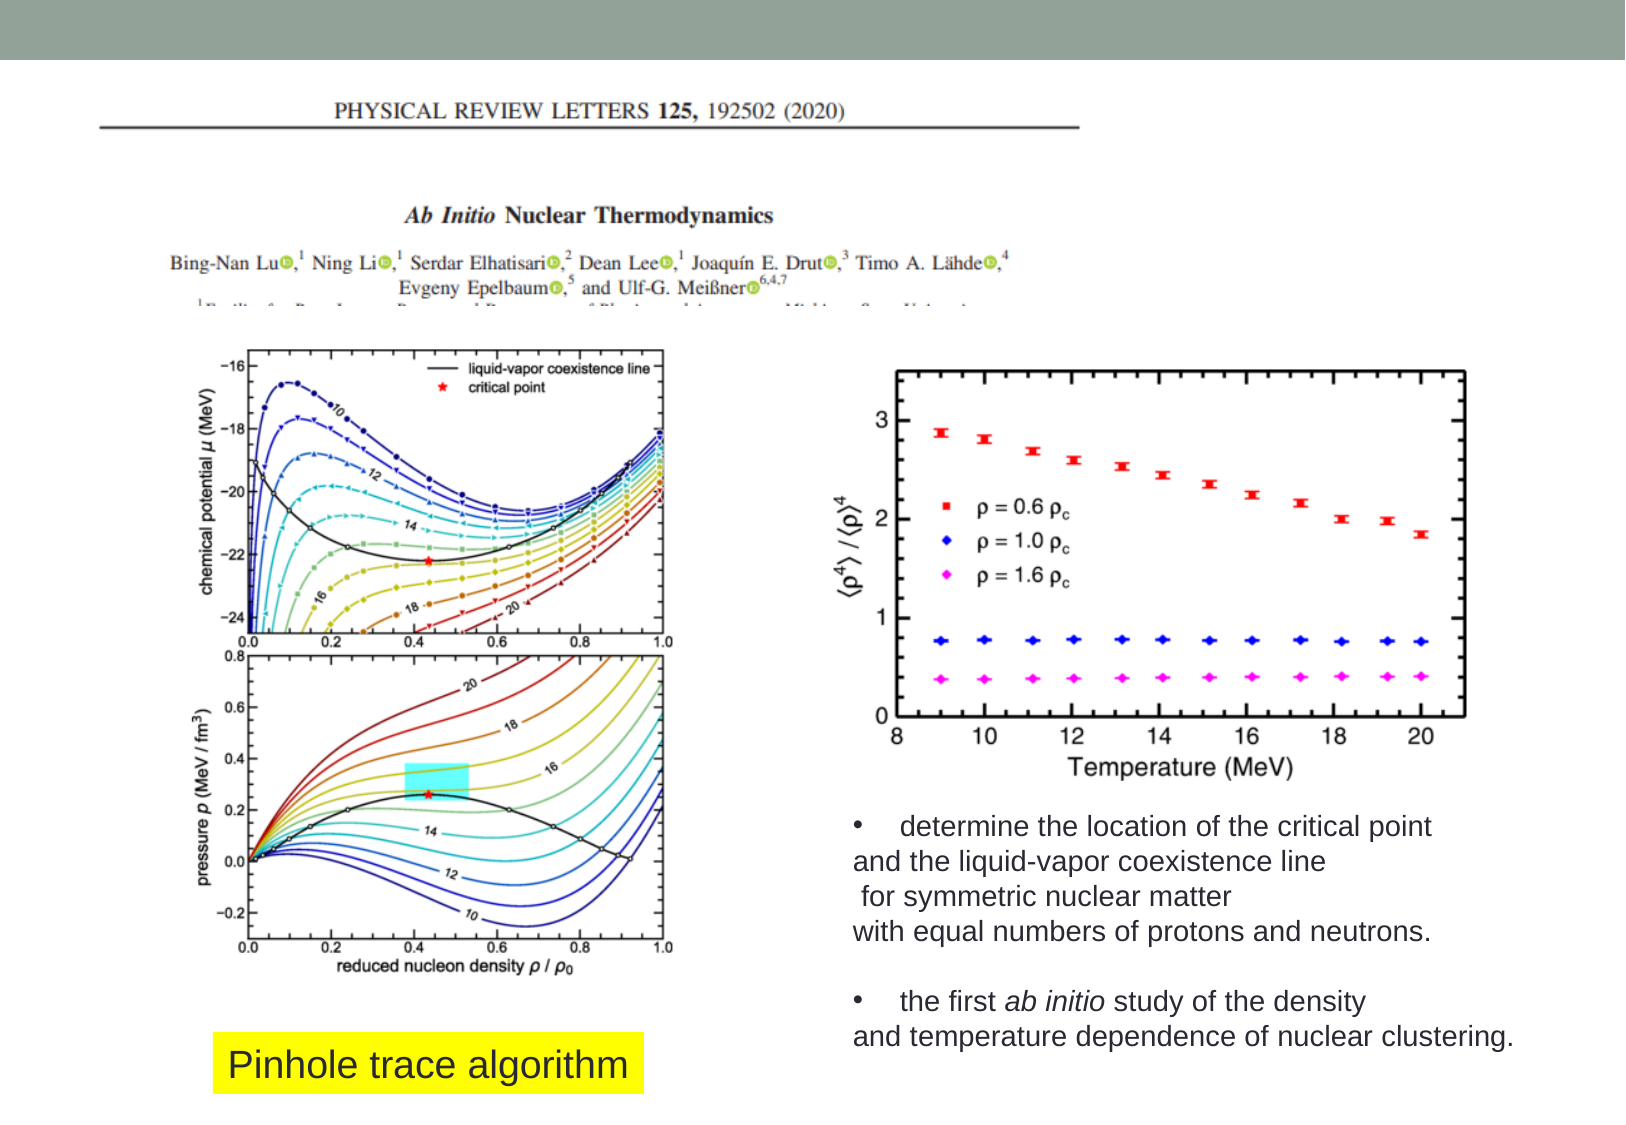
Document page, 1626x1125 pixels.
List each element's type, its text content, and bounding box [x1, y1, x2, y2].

picture [68, 78, 1101, 306]
text_box determine the location of the critical point and the liquid-vapor coexistence line for symmetric nuclear matter with equal numbers of protons and neutrons. the first ab initio study of the density and temperature dependence of nuclear clustering. [838, 799, 1531, 1060]
text_box Pinhole trace algorithm [212, 1032, 644, 1094]
picture [162, 337, 676, 978]
picture [816, 362, 1497, 787]
